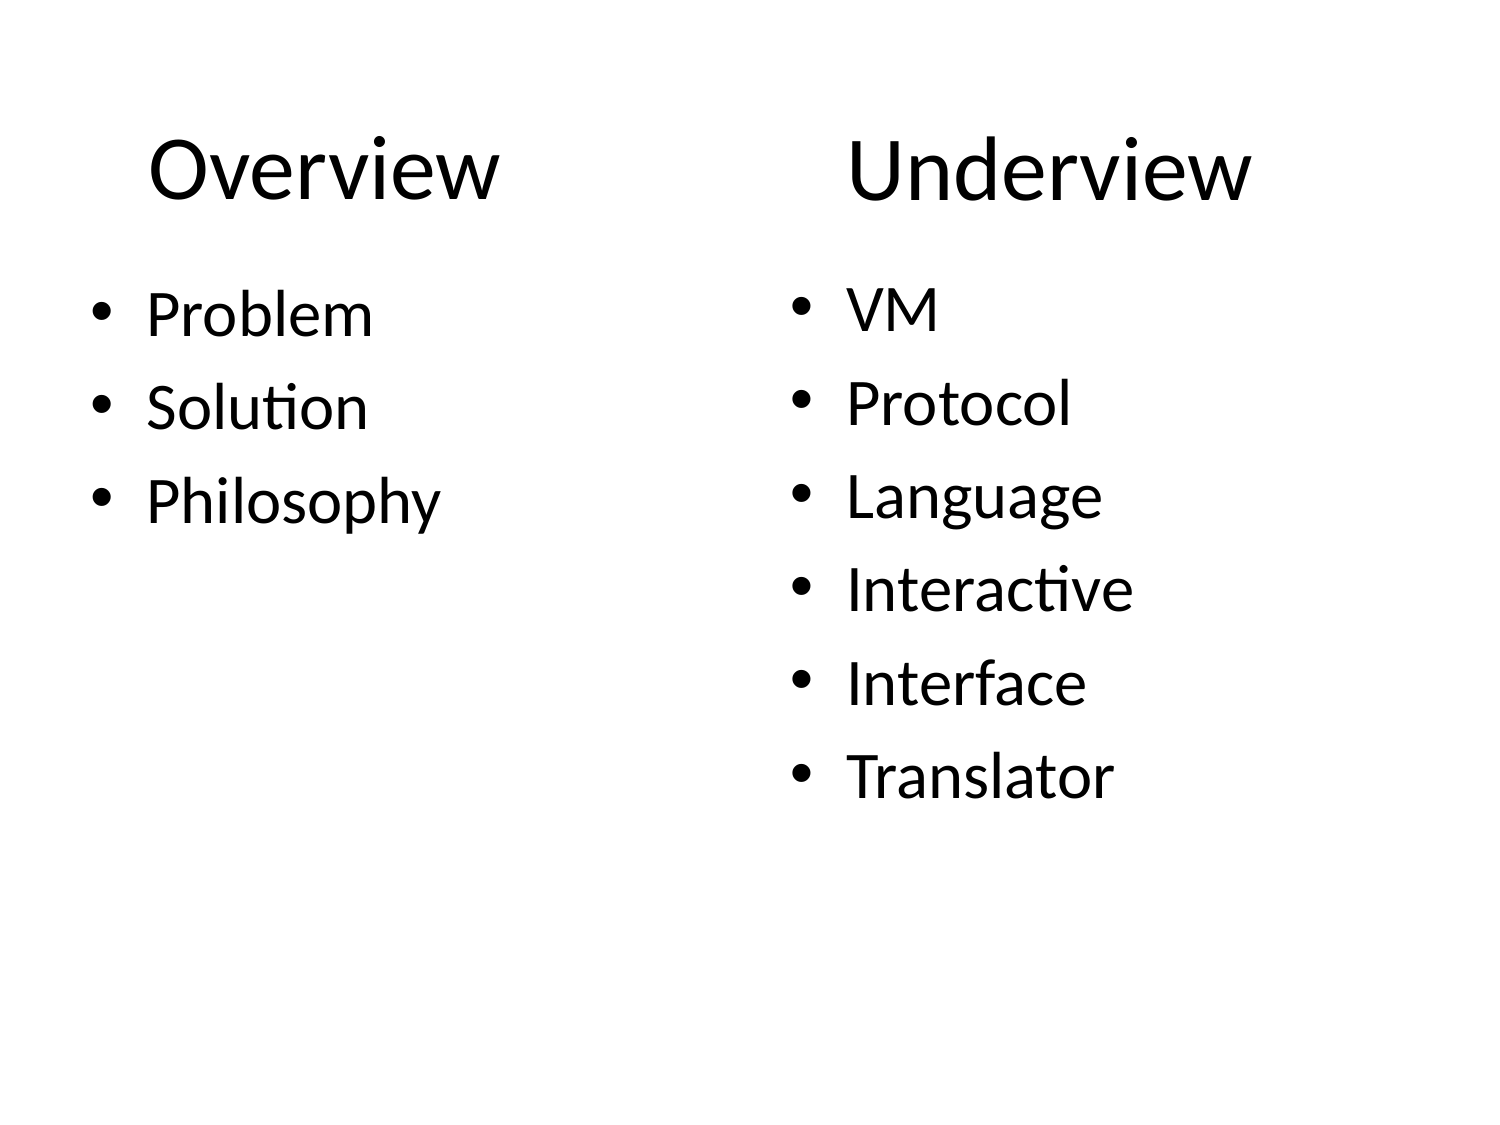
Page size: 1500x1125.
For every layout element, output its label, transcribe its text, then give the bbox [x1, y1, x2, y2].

text_box VM Protocol Language Interactive Interface Translator [774, 257, 1450, 1000]
list Problem Solution Philosophy [75, 262, 738, 1005]
title Overview [0, 69, 663, 257]
text_box Underview [712, 70, 1388, 258]
